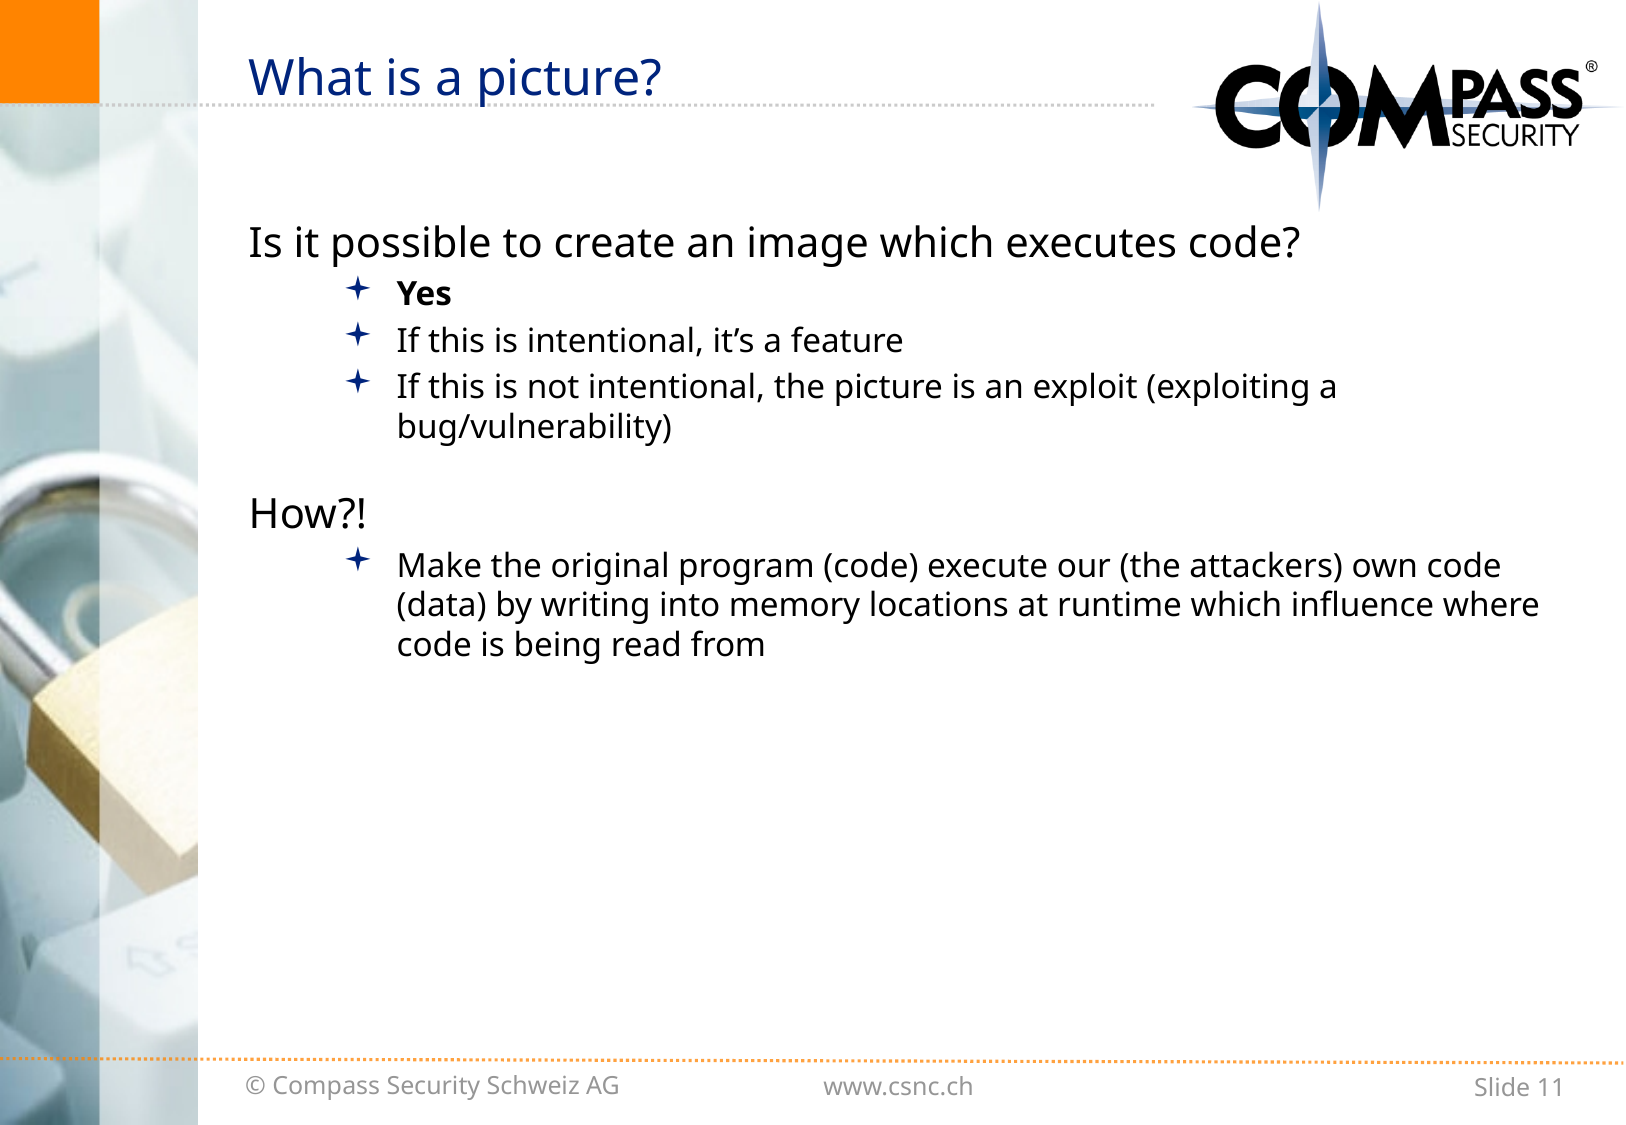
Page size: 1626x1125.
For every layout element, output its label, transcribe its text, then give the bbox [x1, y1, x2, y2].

list Is it possible to create an image which executes code? Yes If this is intentional, it’s a feature If this is not intentional, the picture is an exploit (exploiting a bug/vulnerability) How?! Make the original program (code) execute our (the attackers) own code (data) by writing into memory locations at runtime which influence where code is being read from [233, 208, 1584, 1033]
picture [0, 0, 198, 1125]
title What is a picture? [233, 0, 1144, 151]
picture [1192, 1, 1624, 212]
